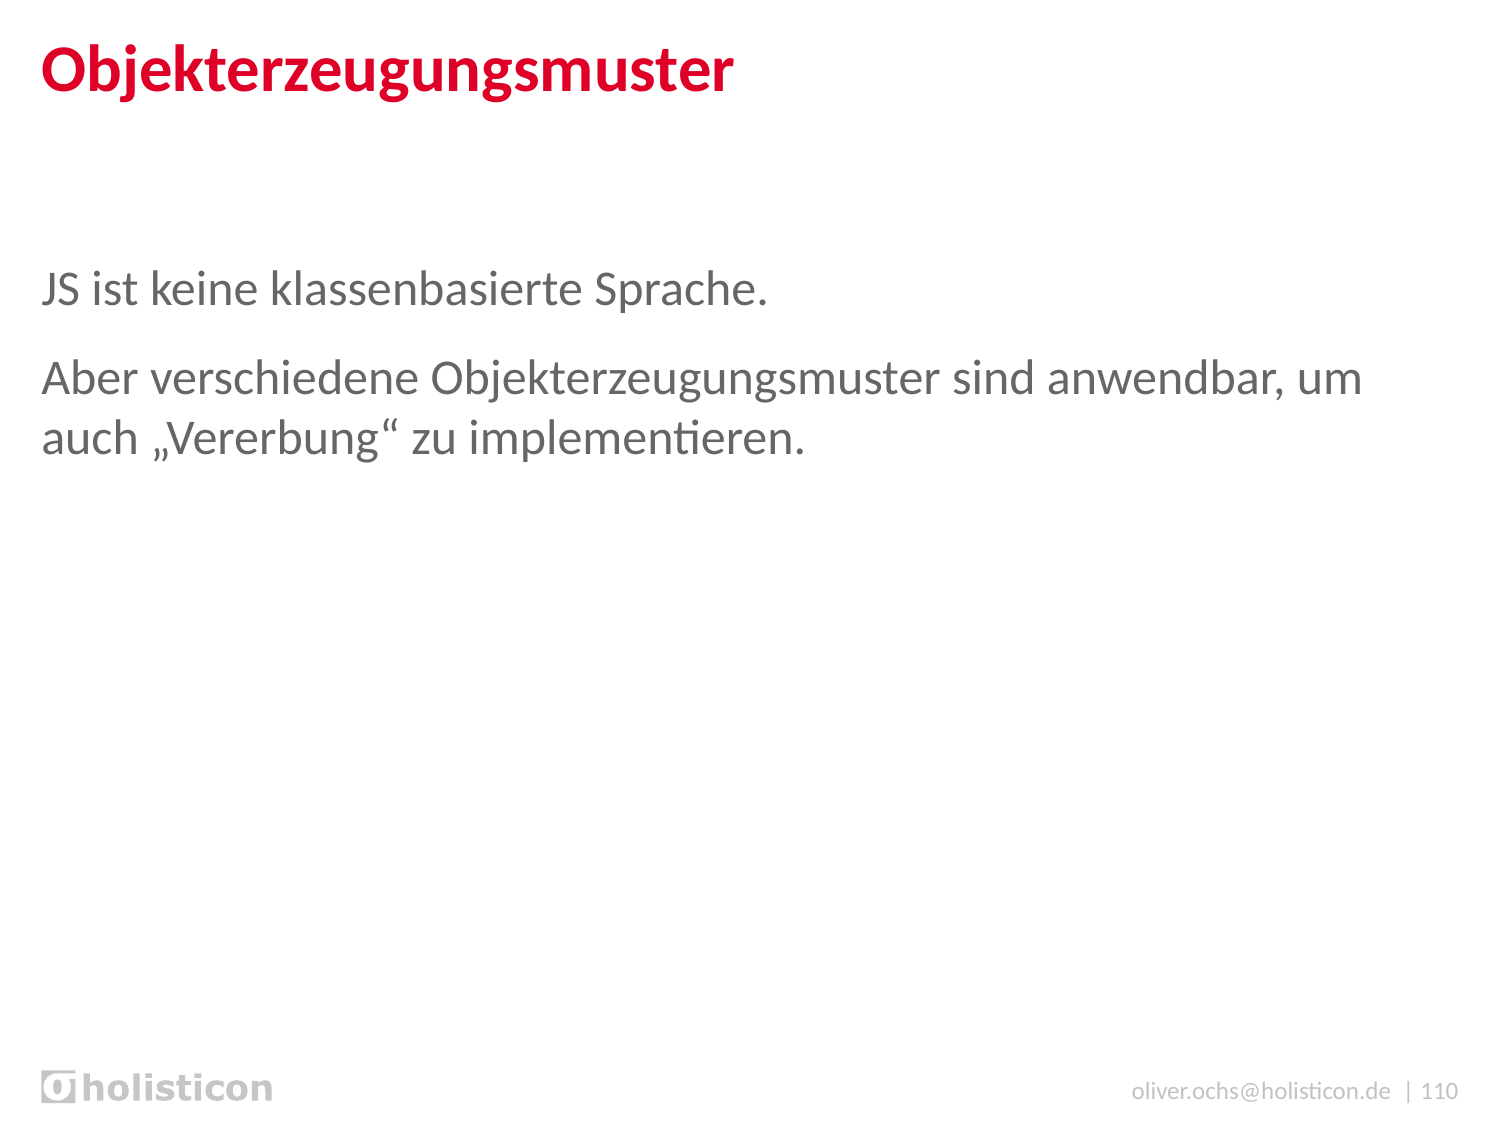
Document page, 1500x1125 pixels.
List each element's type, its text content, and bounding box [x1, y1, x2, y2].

title Objekterzeugungsmuster [41, 24, 1436, 188]
list JS ist keine klassenbasierte Sprache. Aber verschiedene Objekterzeugungsmuster sind anwendbar, um auch „Vererbung“ zu implementieren. [41, 255, 1436, 973]
